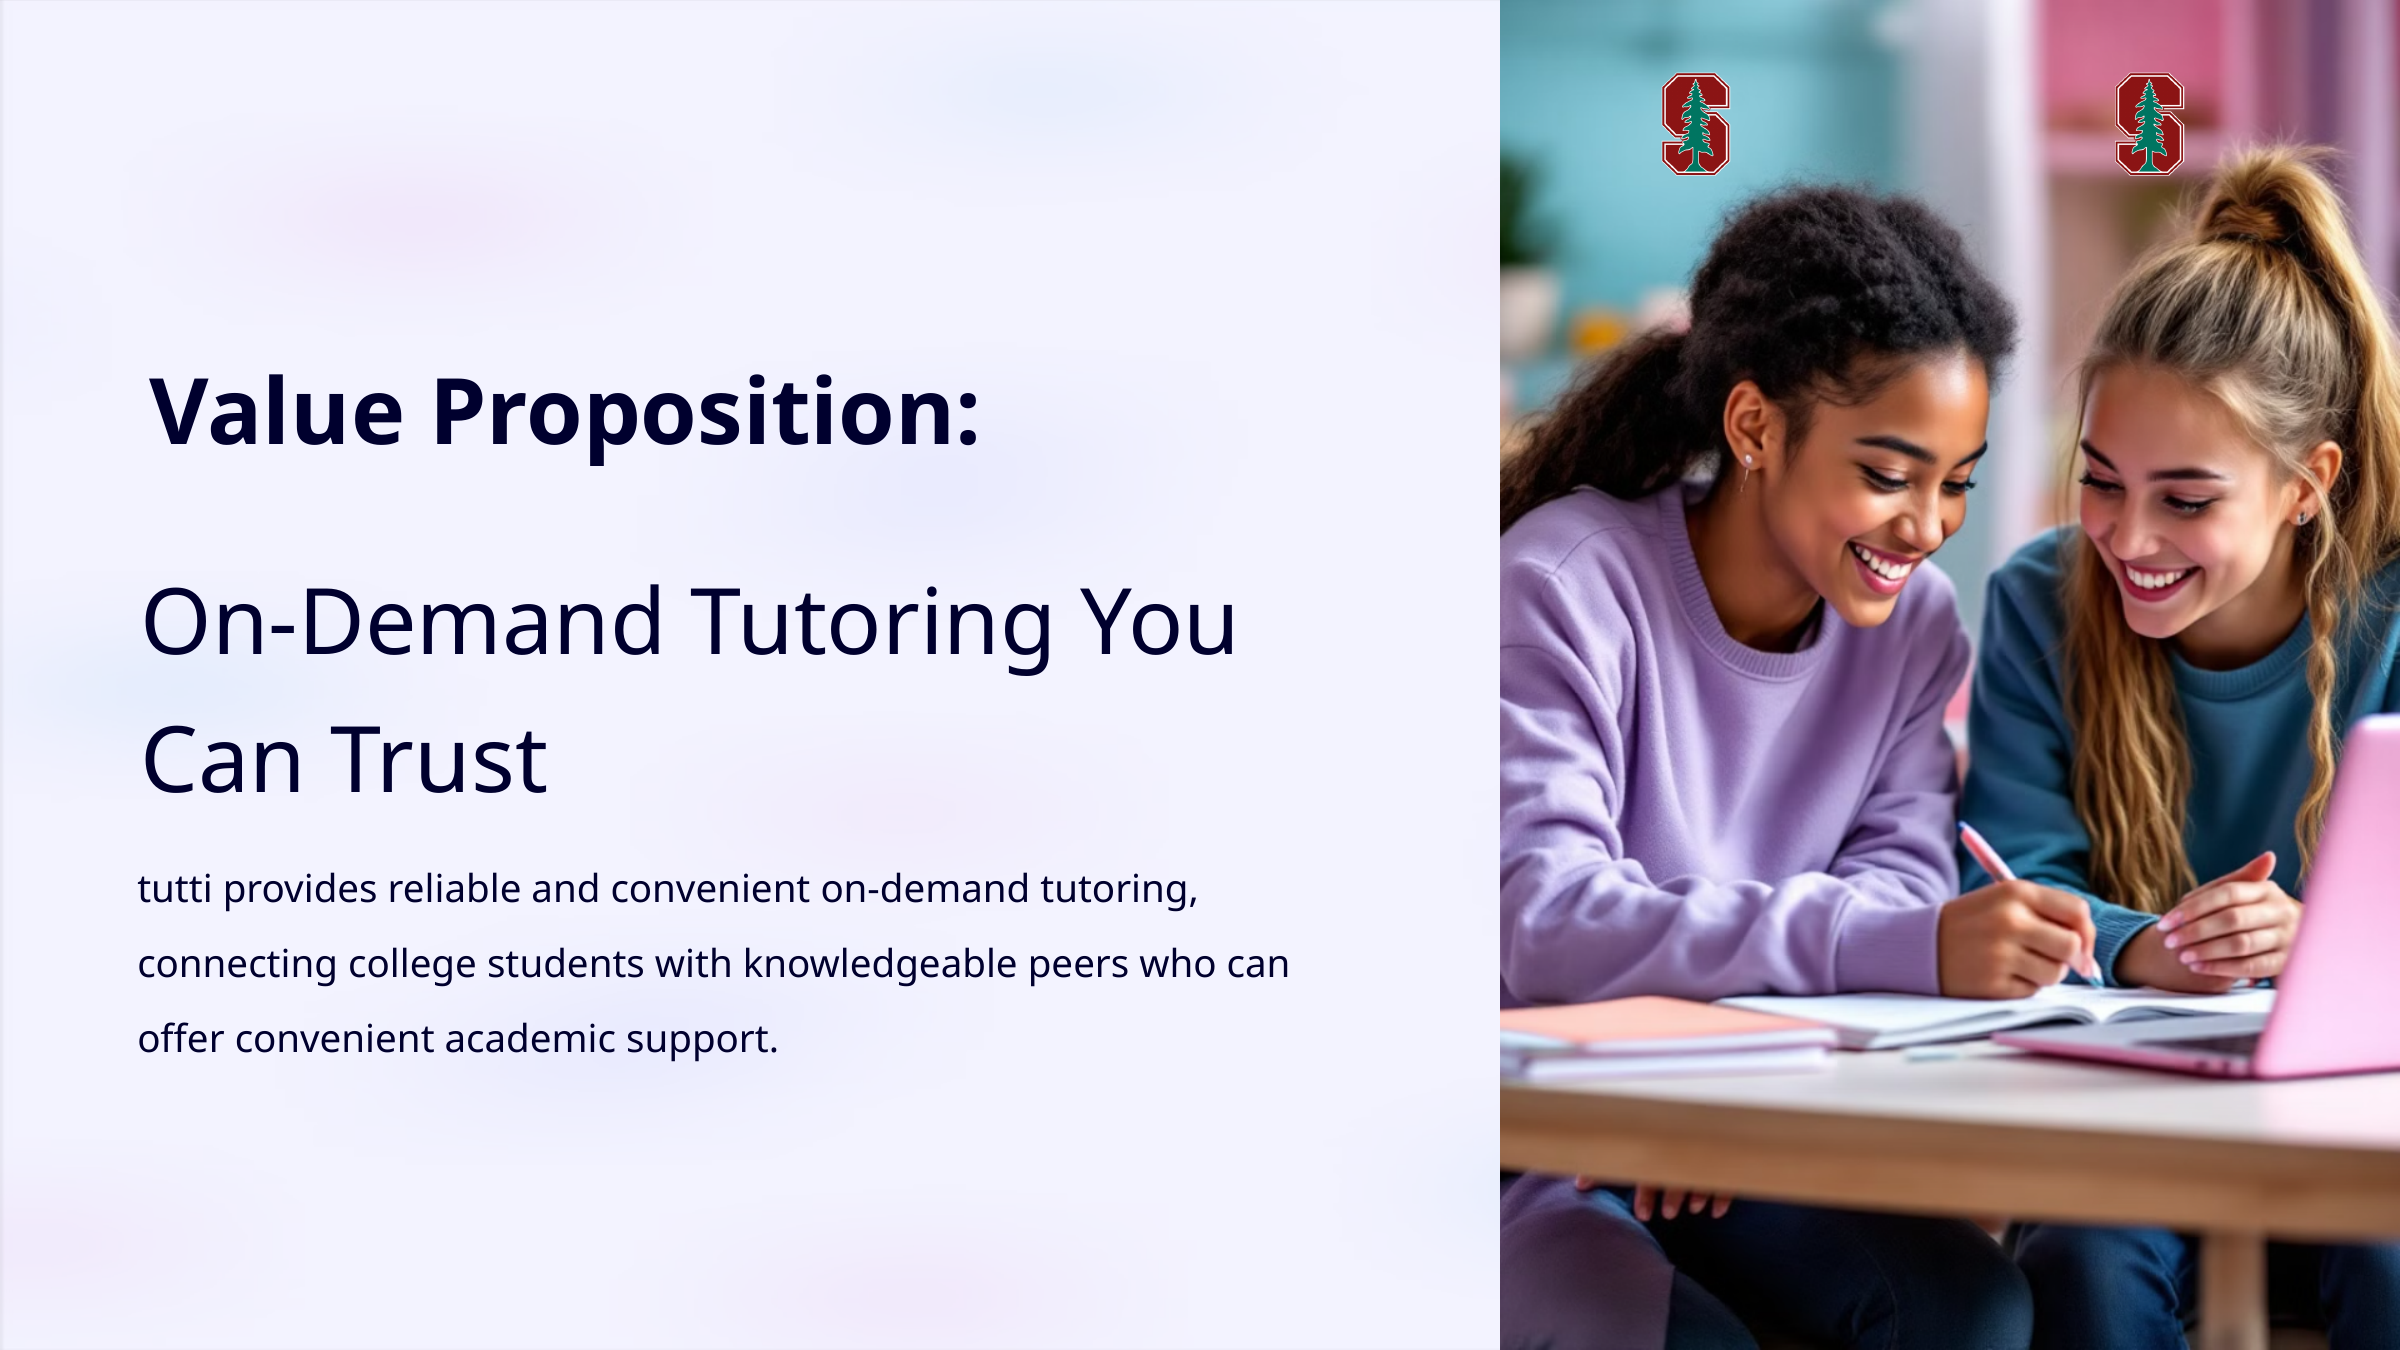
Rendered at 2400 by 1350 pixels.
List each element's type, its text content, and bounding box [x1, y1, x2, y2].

text_box On-Demand Tutoring You Can Trust [125, 520, 1341, 730]
text_box tutti provides reliable and convenient on-demand tutoring, connecting college students with knowledgeable peers who can offer convenient academic support. [137, 835, 1363, 1025]
text_box Value Proposition: [149, 325, 1375, 450]
picture [1499, 0, 2400, 1350]
